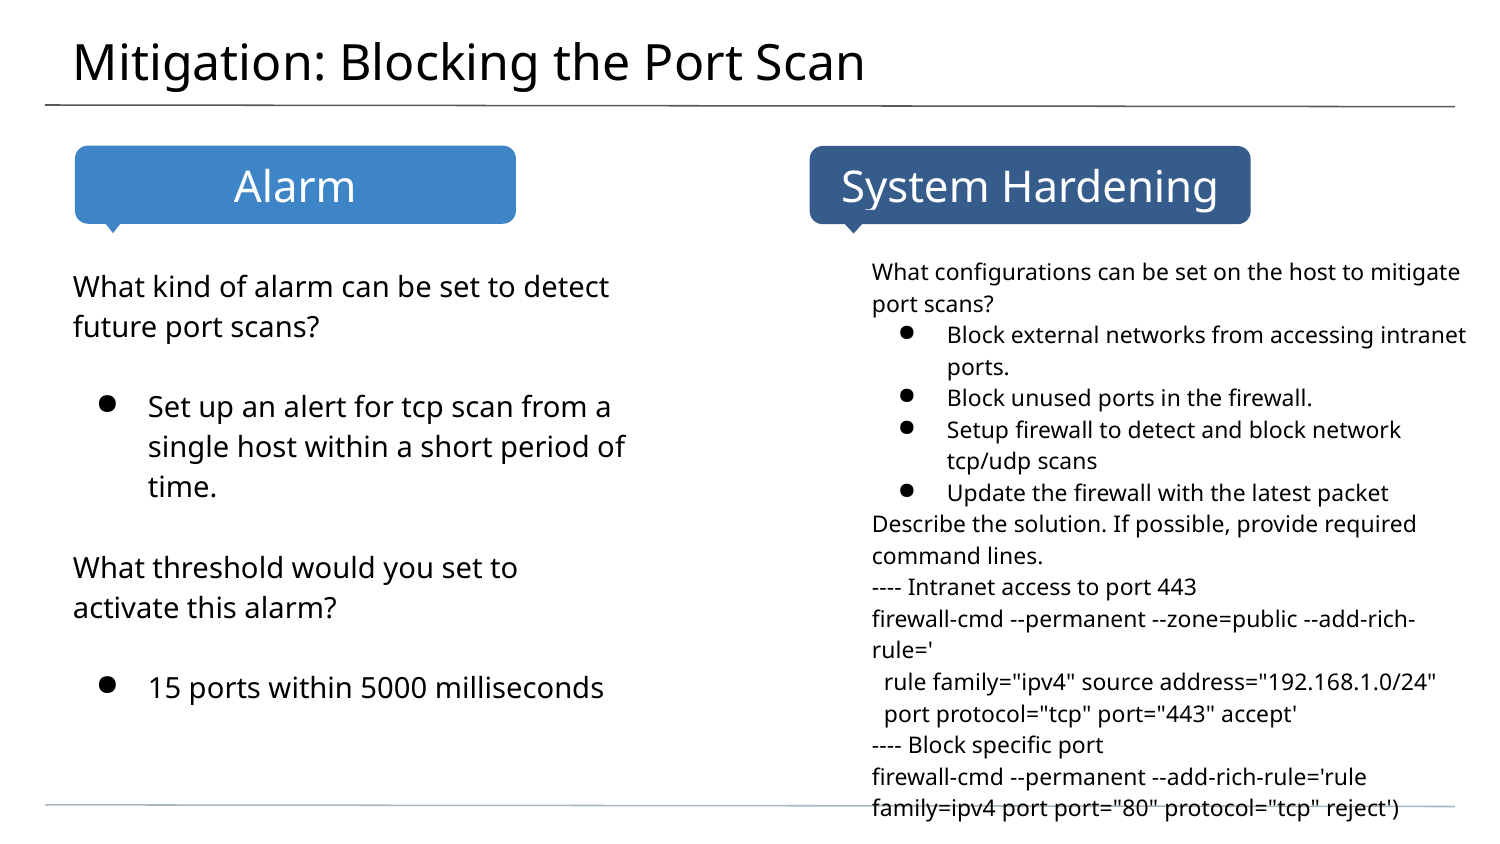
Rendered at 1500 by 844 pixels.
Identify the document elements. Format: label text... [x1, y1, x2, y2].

subtitle What configurations can be set on the host to mitigate port scans? Block external networks from accessing intranet ports. Block unused ports in the firewall. Setup firewall to detect and block network tcp/udp scans Update the firewall with the latest packet Describe the solution. If possible, provide required command lines. ---- Intranet access to port 443 firewall-cmd --permanent --zone=public --add-rich-rule=' rule family="ipv4" source address="192.168.1.0/24" port protocol="tcp" port="443" accept' ---- Block specific port firewall-cmd --permanent --add-rich-rule='rule family=ipv4 port port="80" protocol="tcp" reject') [796, 253, 1500, 796]
subtitle What kind of alarm can be set to detect future port scans? Set up an alert for tcp scan from a single host within a short period of time. What threshold would you set to activate this alarm? 15 ports within 5000 milliseconds [0, 262, 704, 764]
title Mitigation: Blocking the Port Scan [0, 0, 1500, 88]
